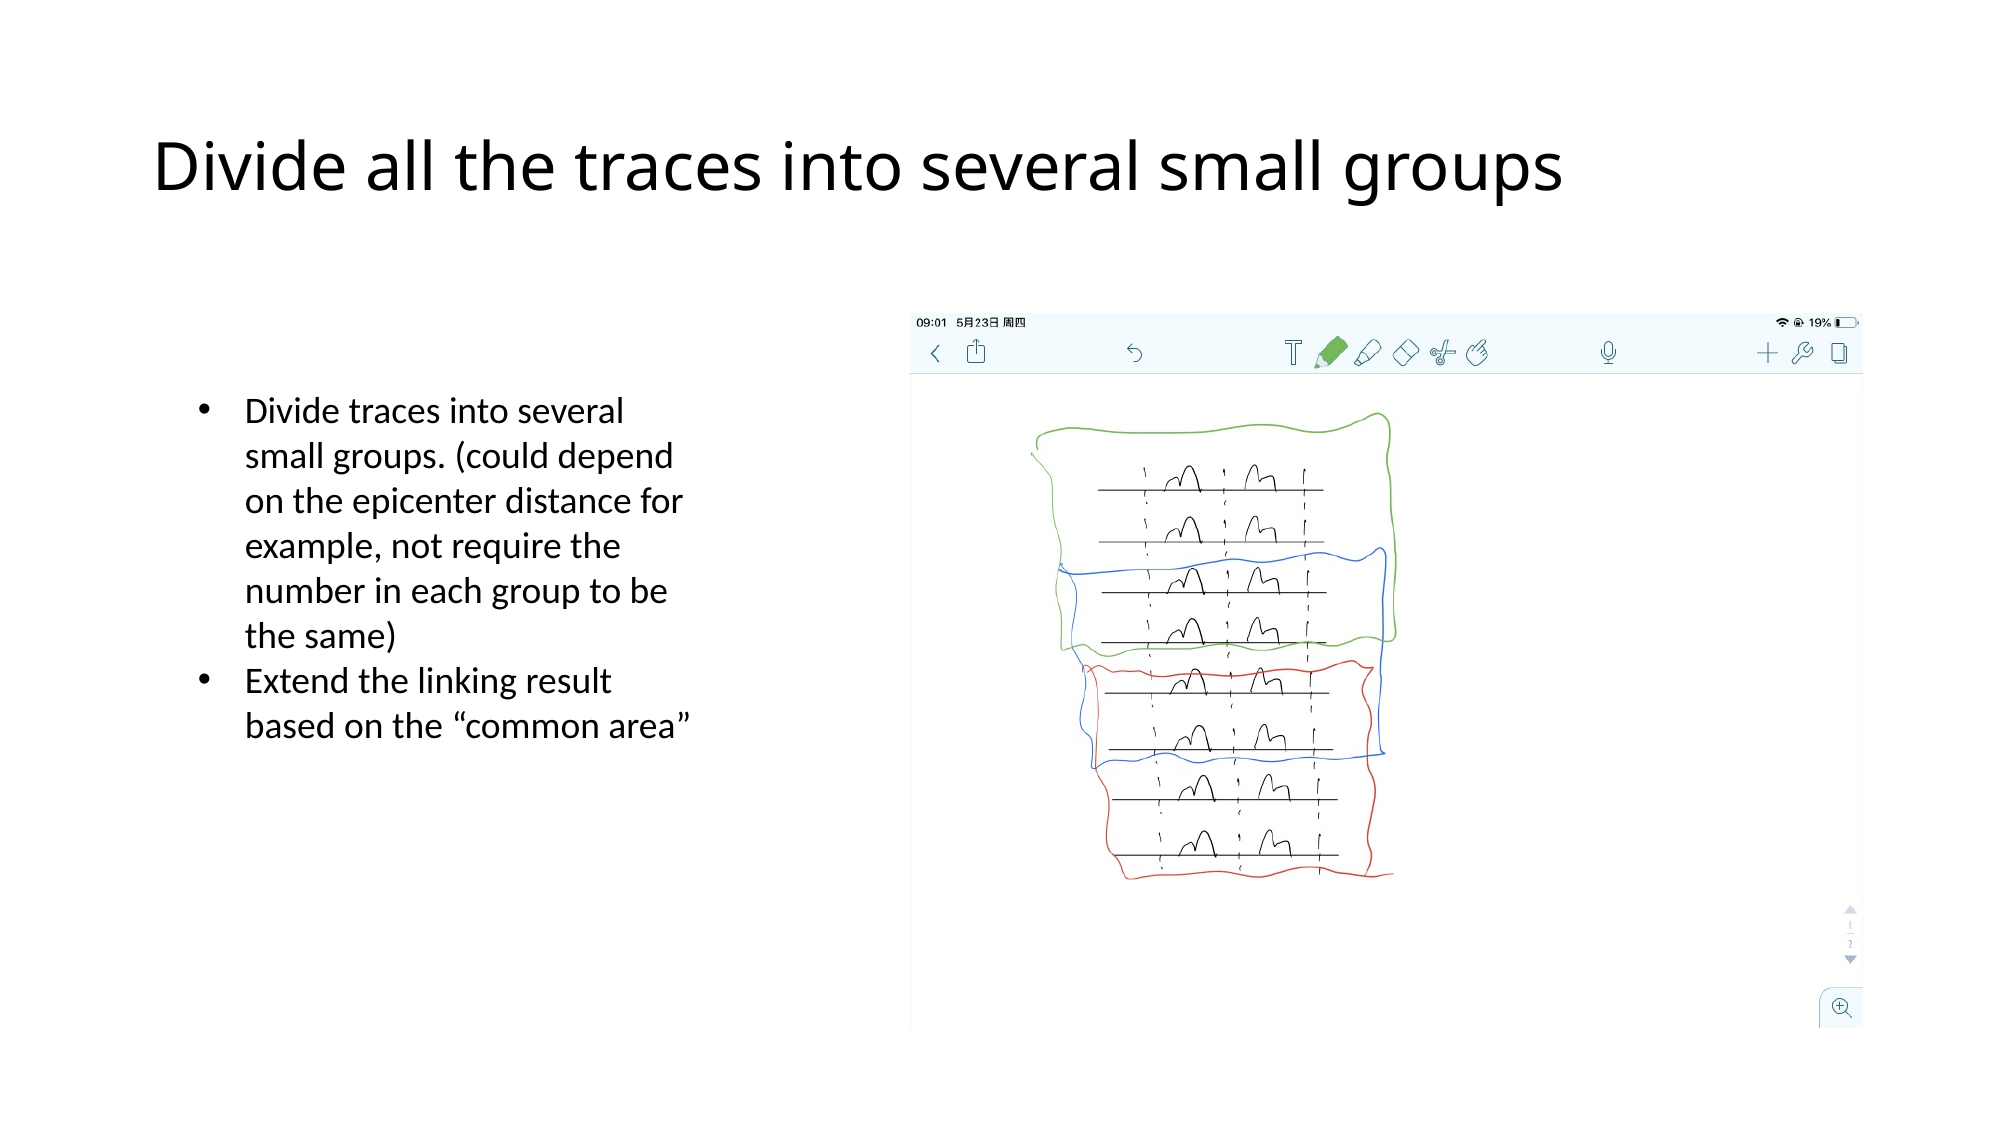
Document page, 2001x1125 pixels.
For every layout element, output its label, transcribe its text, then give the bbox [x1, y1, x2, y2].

title Divide all the traces into several small groups [137, 59, 1863, 278]
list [910, 314, 1863, 1028]
text_box Divide traces into several small groups. (could depend on the epicenter distance for example, not require the number in each group to be the same) Extend the linking result based on the “common area” [183, 378, 725, 753]
